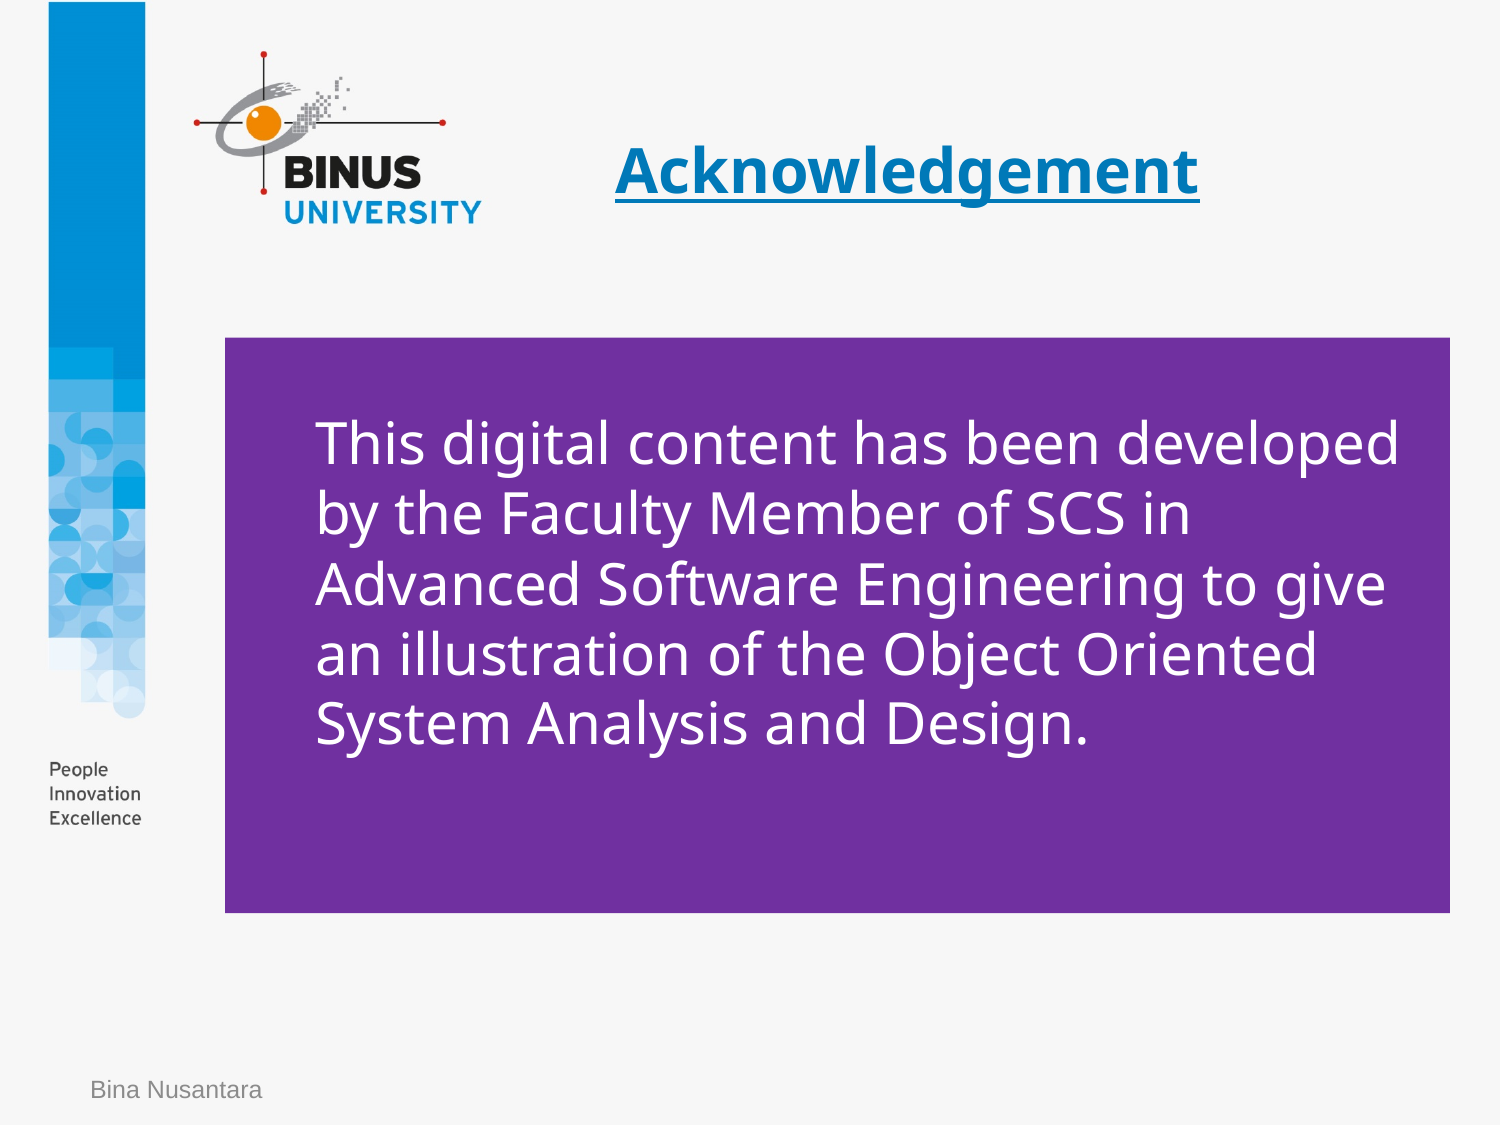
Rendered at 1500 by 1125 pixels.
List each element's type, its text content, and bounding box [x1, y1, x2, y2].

list This digital content has been developed by the Faculty Member of SCS in Advanced Software Engineering to give an illustration of the Object Oriented System Analysis and Design. [225, 337, 1450, 914]
slide_number Bina Nusantara [75, 1058, 425, 1119]
title Acknowledgement [328, 75, 1488, 263]
picture [0, 0, 1500, 845]
